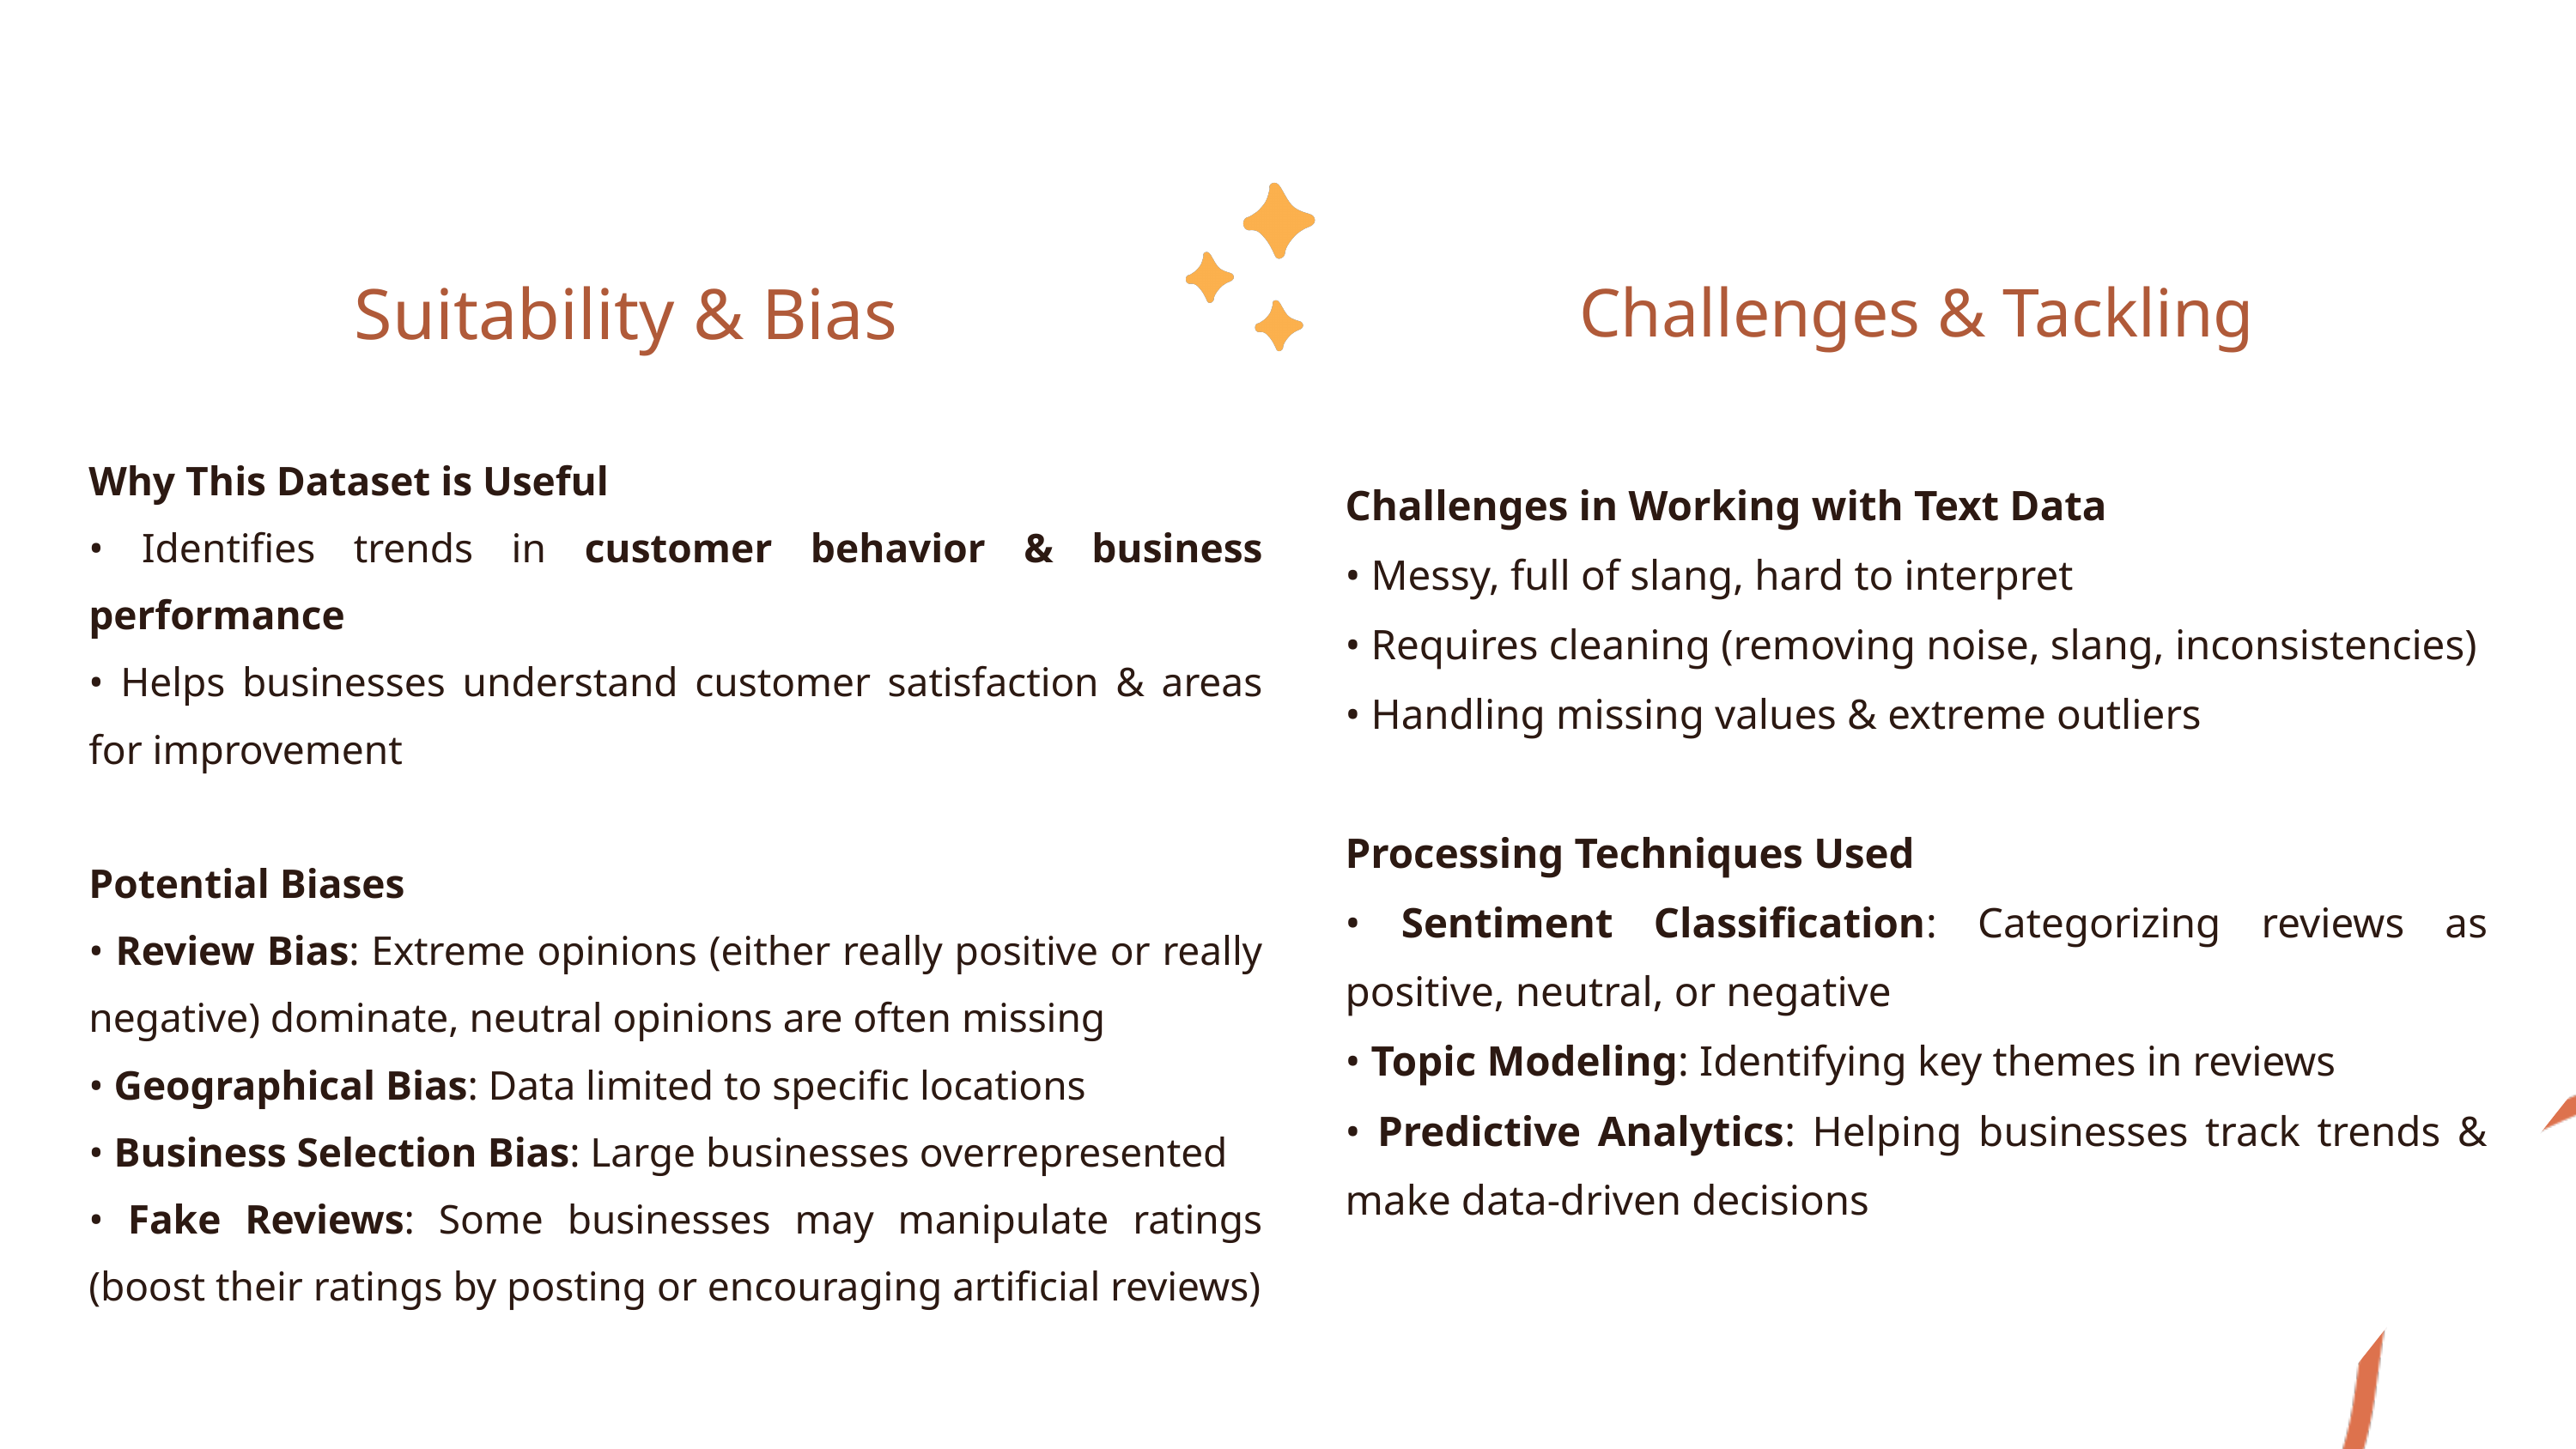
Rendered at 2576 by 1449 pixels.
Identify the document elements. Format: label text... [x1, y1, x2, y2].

text_box Challenges in Working with Text Data • Messy, full of slang, hard to interpret • Requires cleaning (removing noise, slang, inconsistencies) • Handling missing values & extreme outliers Processing Techniques Used • Sentiment Classification: Categorizing reviews as positive, neutral, or negative • Topic Modeling: Identifying key themes in reviews • Predictive Analytics: Helping businesses track trends & make data-driven decisions [1345, 458, 2488, 1294]
text_box Suitability & Bias [30, 256, 1222, 354]
text_box [2290, 1088, 2576, 1449]
text_box Challenges & Tackling [1316, 257, 2518, 350]
text_box Why This Dataset is Useful • Identifies trends in customer behavior & business performance • Helps businesses understand customer satisfaction & areas for improvement Potential Biases • Review Bias: Extreme opinions (either really positive or really negative) dominate, neutral opinions are often missing • Geographical Bias: Data limited to specific locations • Business Selection Bias: Large businesses overrepresented • Fake Reviews: Some businesses may manipulate ratings (boost their ratings by posting or encouraging artificial reviews) [88, 436, 1263, 1376]
text_box [1184, 181, 1316, 353]
